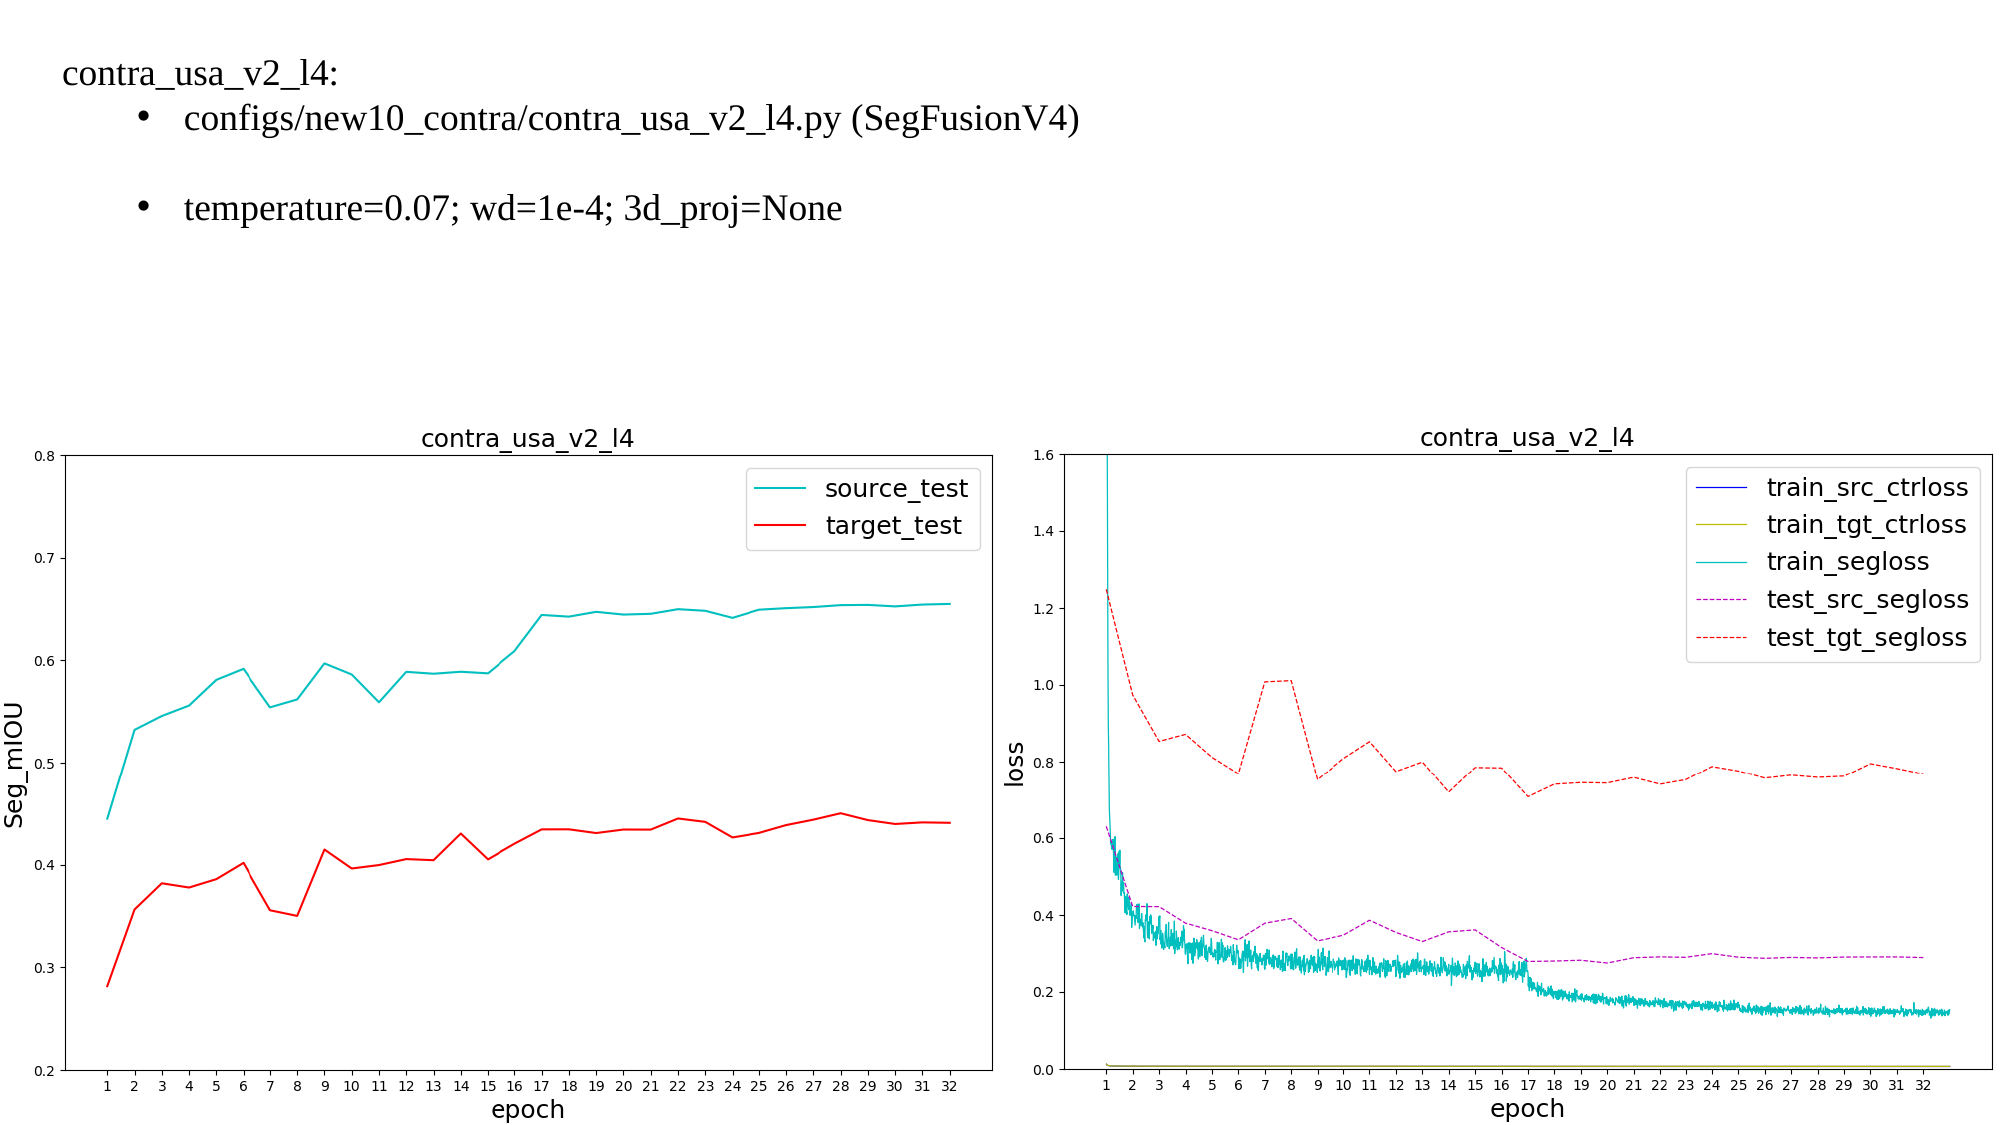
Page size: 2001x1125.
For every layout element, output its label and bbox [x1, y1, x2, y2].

picture [0, 423, 2000, 1125]
